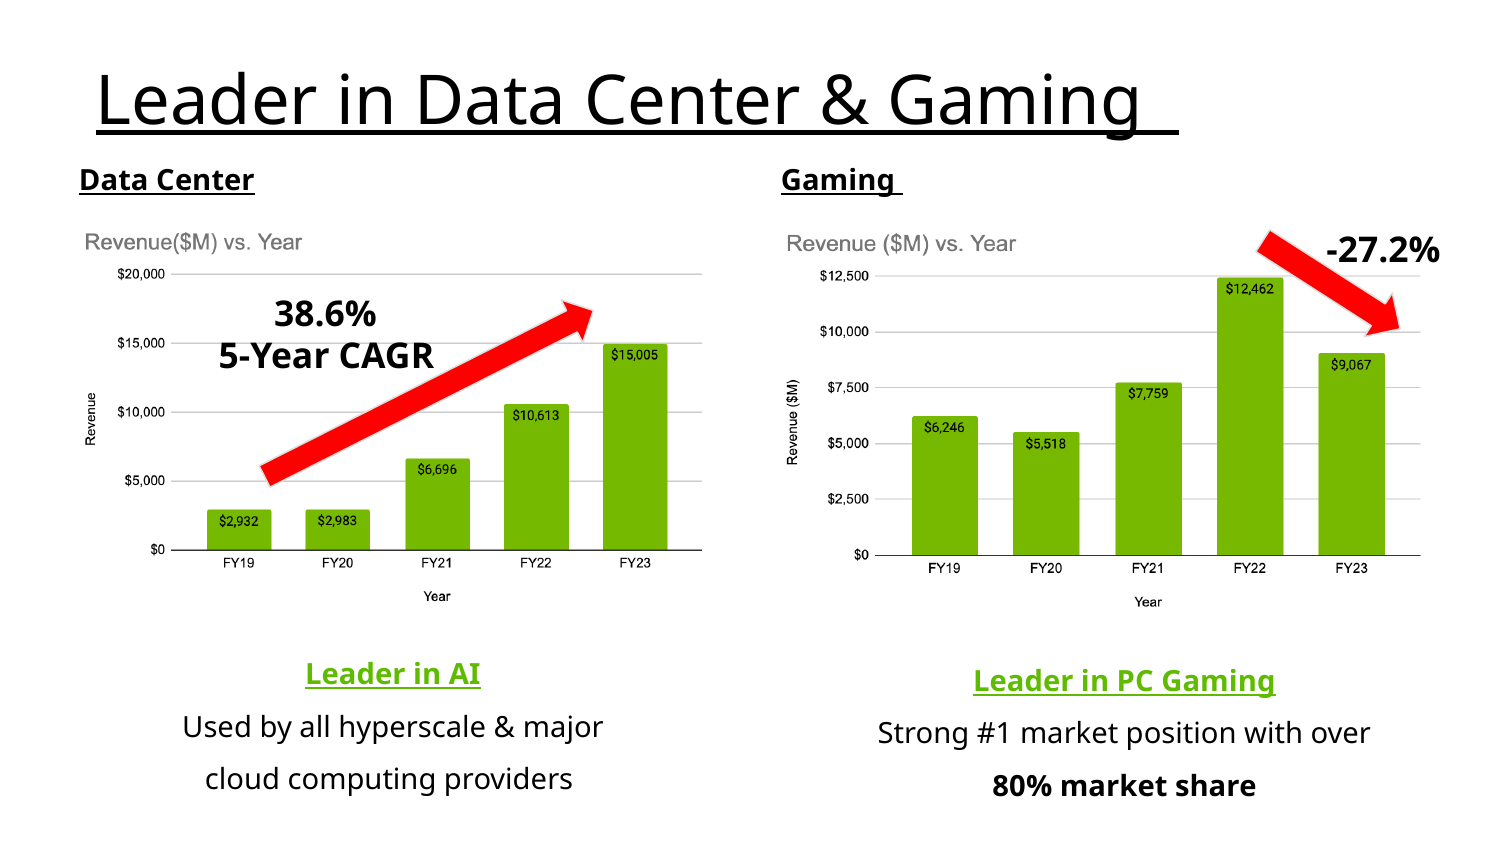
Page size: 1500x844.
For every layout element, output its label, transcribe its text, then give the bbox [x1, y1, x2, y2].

text_box Gaming [765, 146, 1219, 211]
title Leader in Data Center & Gaming [80, 55, 1347, 143]
text_box Data Center [64, 146, 517, 210]
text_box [63, 211, 723, 796]
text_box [765, 212, 1484, 802]
